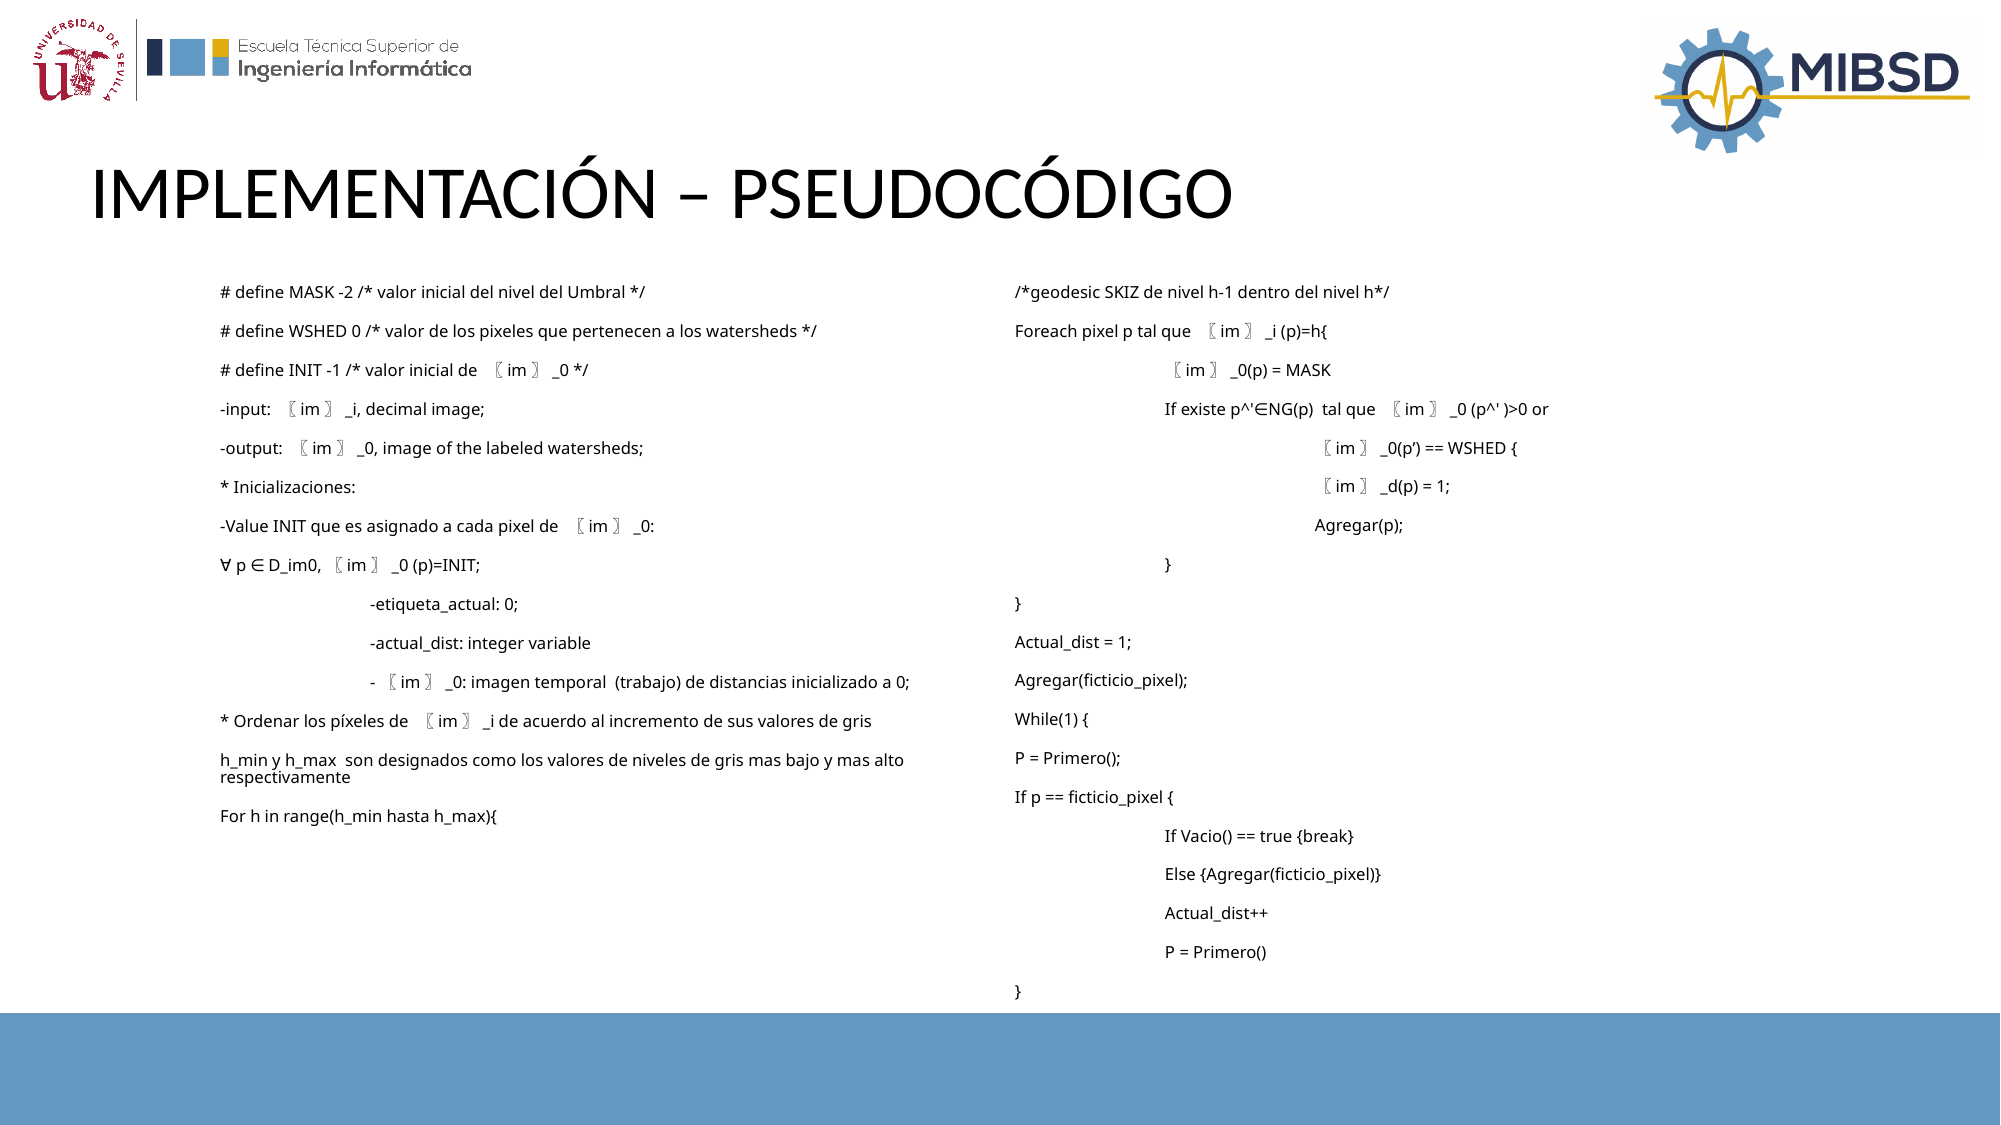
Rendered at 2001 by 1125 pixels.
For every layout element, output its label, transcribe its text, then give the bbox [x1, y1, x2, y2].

picture [1646, 17, 1978, 157]
title IMPLEMENTACIÓN – PSEUDOCÓDIGO [75, 111, 1659, 278]
picture [33, 19, 471, 101]
text_box /*geodesic SKIZ de nivel h-1 dentro del nivel h*/ Foreach pixel p tal que 〖im〗_i (p)=h{ 〖im〗_0(p) = MASK If existe p^'∈NG(p) tal que 〖im〗_0 (p^' )>0 or 〖im〗_0(p’) == WSHED { 〖im〗_d(p) = 1; Agregar(p); } } Actual_dist = 1; Agregar(ficticio_pixel); While(1) { P = Primero(); If p == ficticio_pixel { If Vacio() == true {break} Else {Agregar(ficticio_pixel)} Actual_dist++ P = Primero() } [999, 277, 1795, 991]
list # define MASK -2 /* valor inicial del nivel del Umbral */ # define WSHED 0 /* valor de los pixeles que pertenecen a los watersheds */ # define INIT -1 /* valor inicial de 〖im〗_0 */ -input: 〖im〗_i, decimal image; -output: 〖im〗_0, image of the labeled watersheds; * Inicializaciones: -Value INIT que es asignado a cada pixel de 〖im〗_0: ∀ p ∈ D_im0,〖im〗_0 (p)=INIT; -etiqueta_actual: 0; -actual_dist: integer variable -〖im〗_0: imagen temporal (trabajo) de distancias inicializado a 0; * Ordenar los píxeles de 〖im〗_i de acuerdo al incremento de sus valores de gris h_min y h_max son designados como los valores de niveles de gris mas bajo y mas alto respectivamente For h in range(h_min hasta h_max){ [205, 277, 999, 991]
